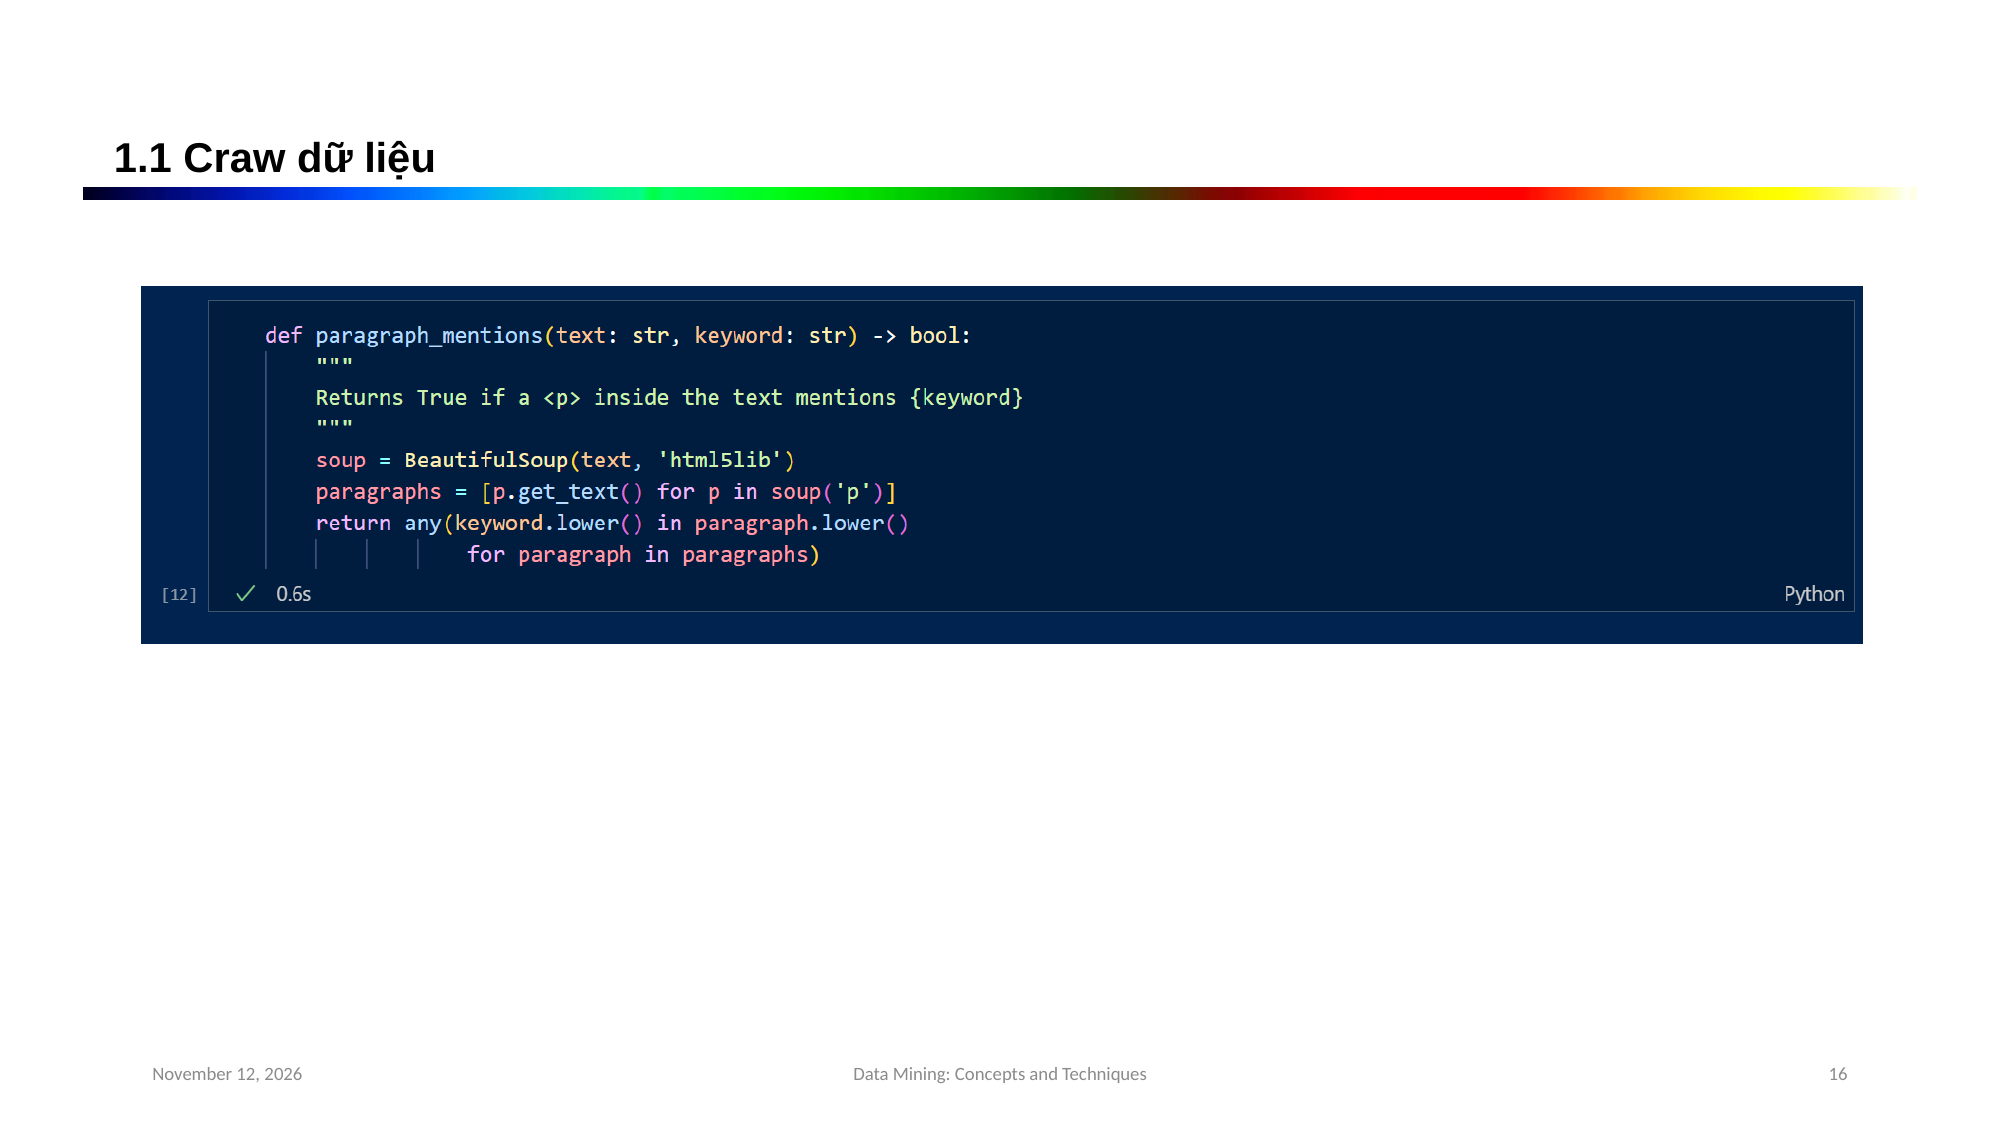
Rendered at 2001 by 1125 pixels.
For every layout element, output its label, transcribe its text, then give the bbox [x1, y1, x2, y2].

picture [509, 187, 1917, 200]
footer Data Mining: Concepts and Techniques [662, 1042, 1338, 1103]
slide_number 16 [1412, 1042, 1863, 1103]
picture [141, 286, 1863, 644]
text_box 1.1 Craw dữ liệu [99, 123, 680, 188]
picture [83, 187, 473, 200]
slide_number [137, 1042, 588, 1103]
